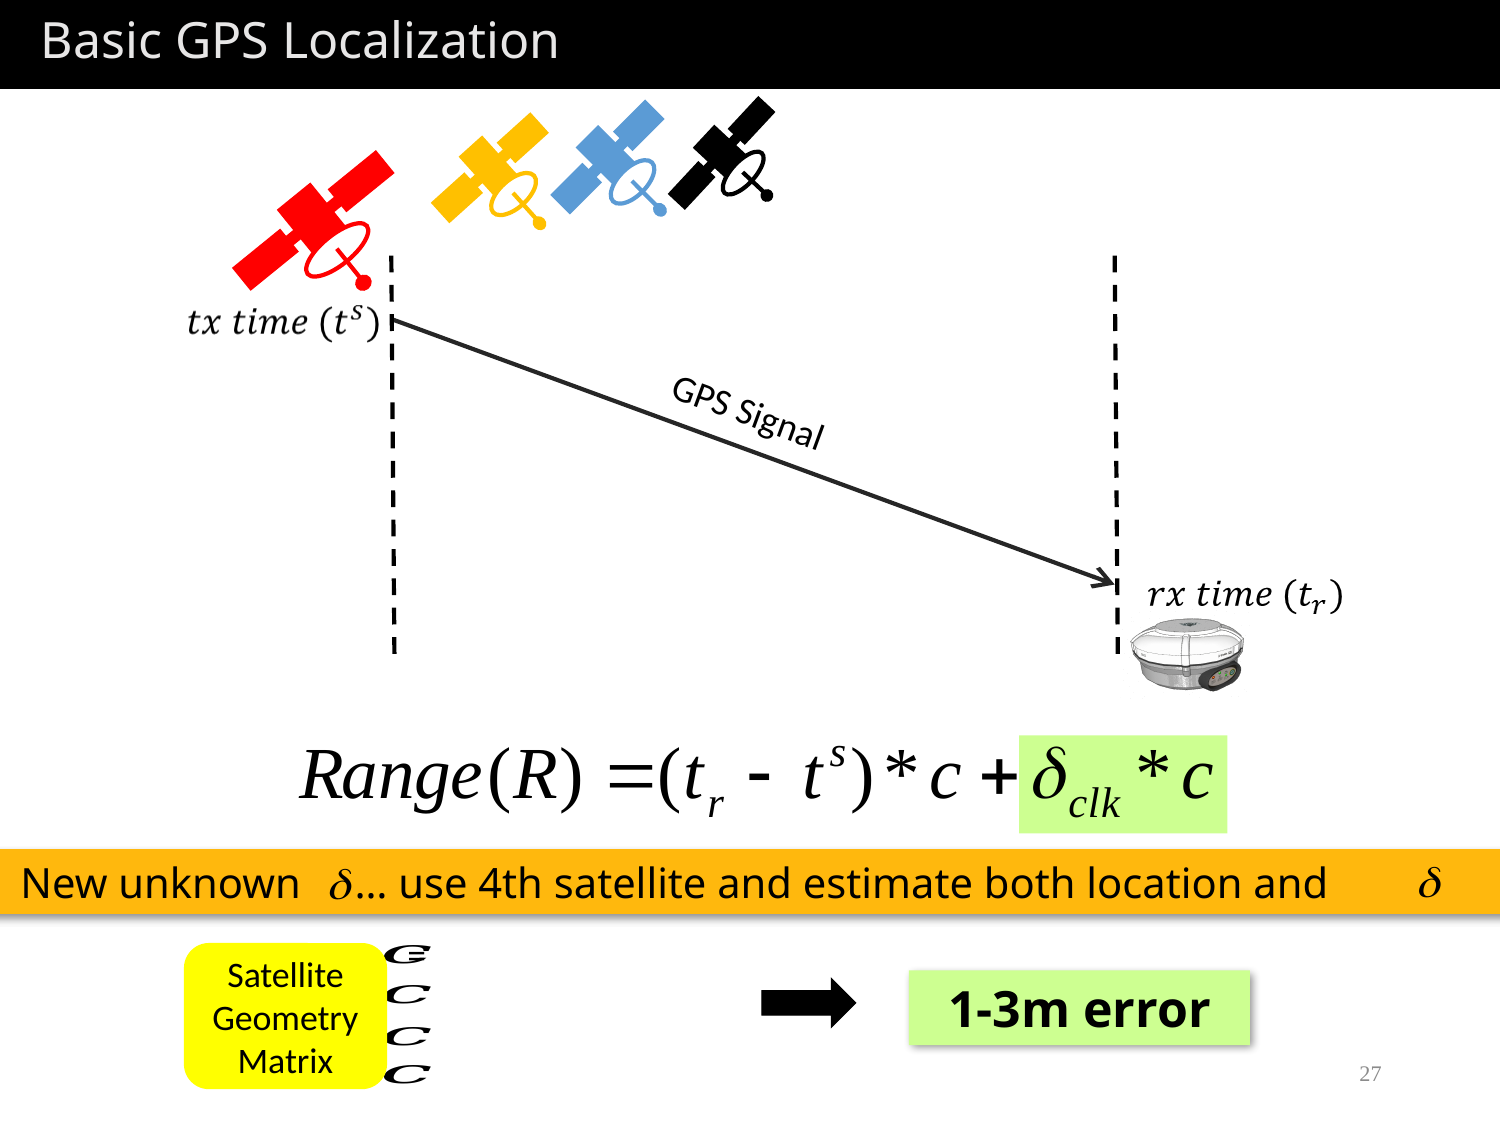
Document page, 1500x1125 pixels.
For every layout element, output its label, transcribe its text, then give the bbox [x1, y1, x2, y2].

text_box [239, 183, 424, 301]
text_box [0, 0, 1500, 89]
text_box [441, 132, 574, 242]
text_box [761, 970, 1250, 1047]
picture [1120, 608, 1250, 699]
text_box [1019, 735, 1228, 834]
text_box [1127, 563, 1364, 624]
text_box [559, 121, 693, 230]
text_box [0, 849, 1500, 915]
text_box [164, 930, 670, 1105]
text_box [1114, 255, 1118, 663]
slide_number 27 [1059, 1042, 1397, 1103]
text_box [395, 319, 1114, 585]
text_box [0, 291, 401, 540]
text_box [391, 540, 395, 663]
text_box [391, 255, 395, 291]
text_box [671, 122, 804, 214]
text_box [287, 725, 1227, 824]
